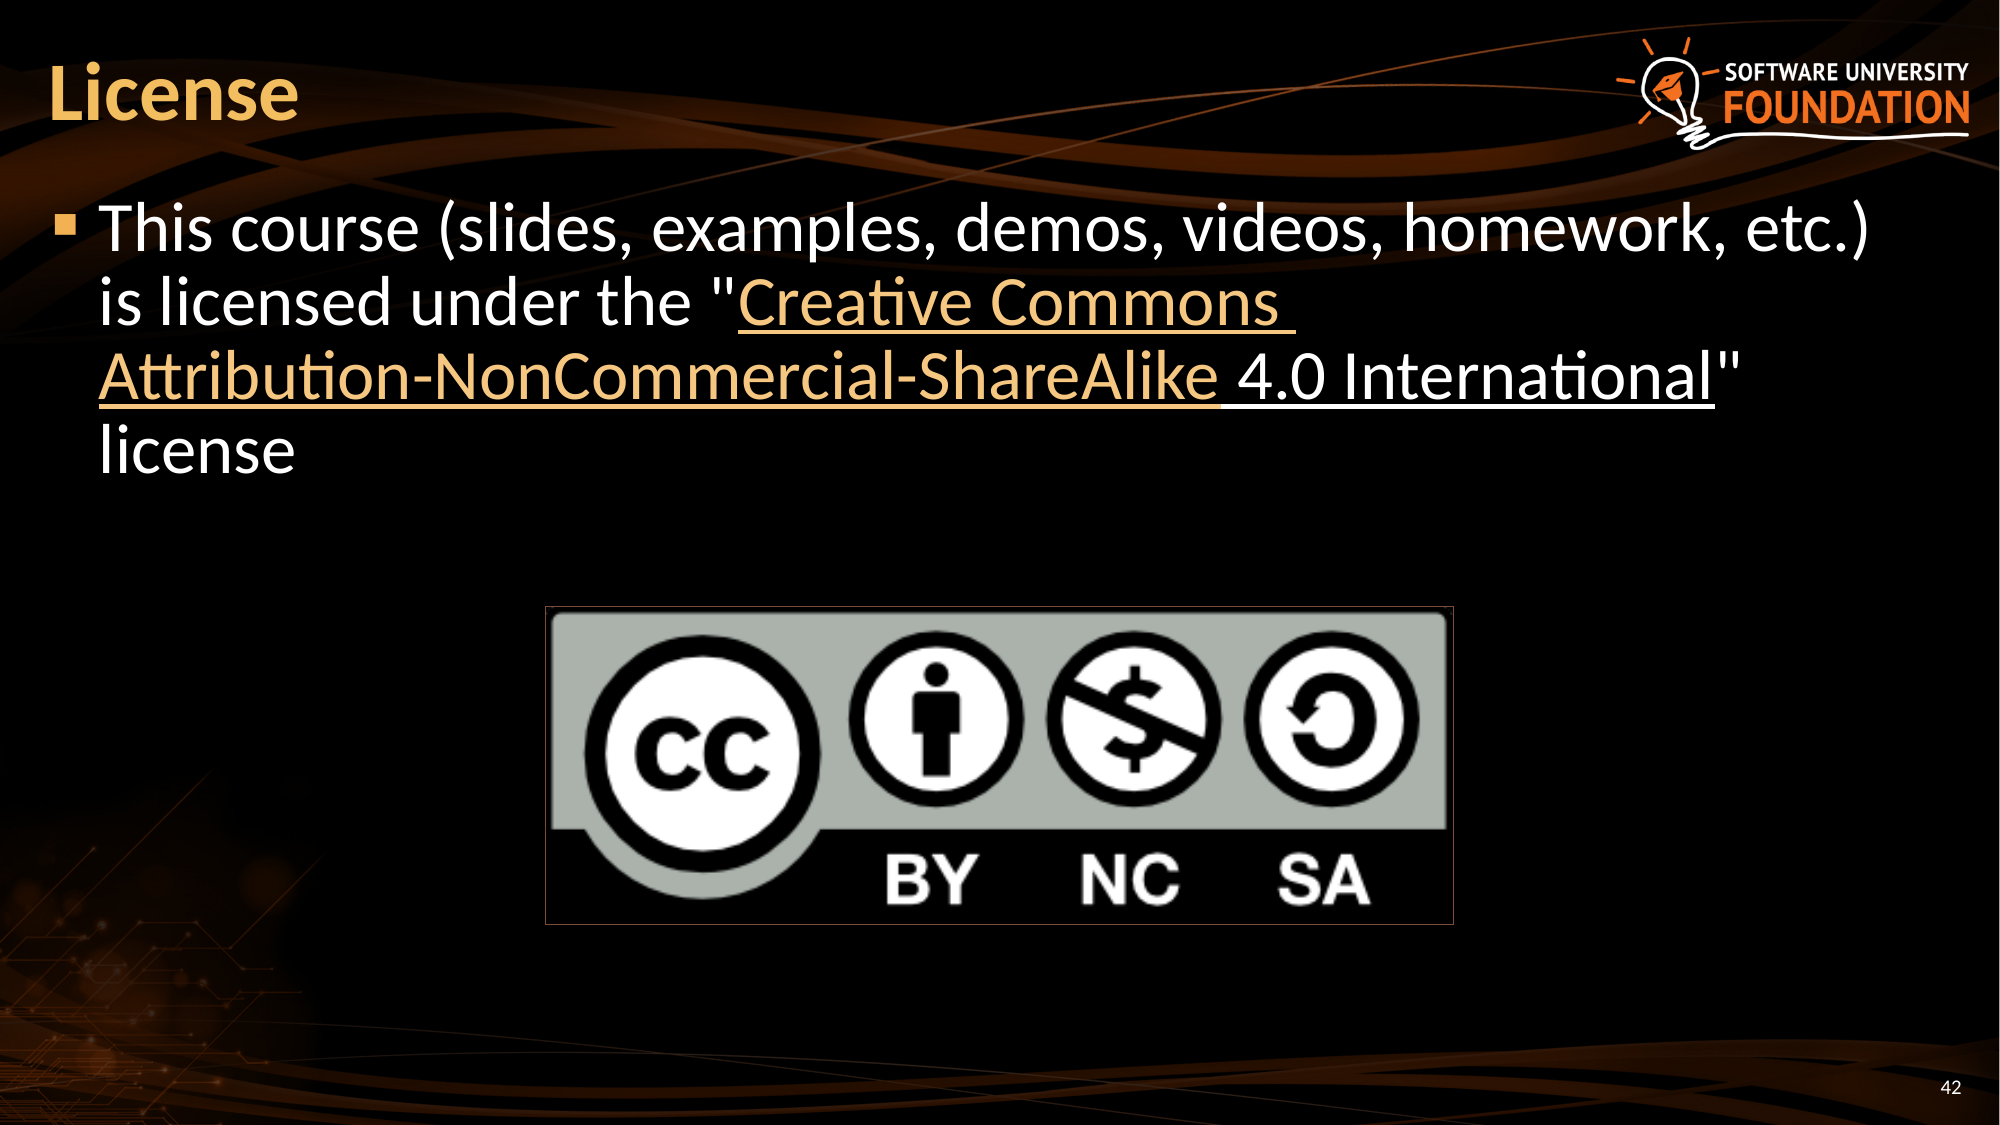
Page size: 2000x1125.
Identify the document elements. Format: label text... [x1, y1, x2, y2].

picture [0, 0, 2000, 1125]
text_box This course (slides, examples, demos, videos, homework, etc.) is licensed under the "Creative Commons Attribution-NonCommercial-ShareAlike 4.0 International" license [31, 188, 1968, 1103]
text_box <number> [1897, 1070, 1968, 1103]
text_box License [30, 6, 1602, 189]
